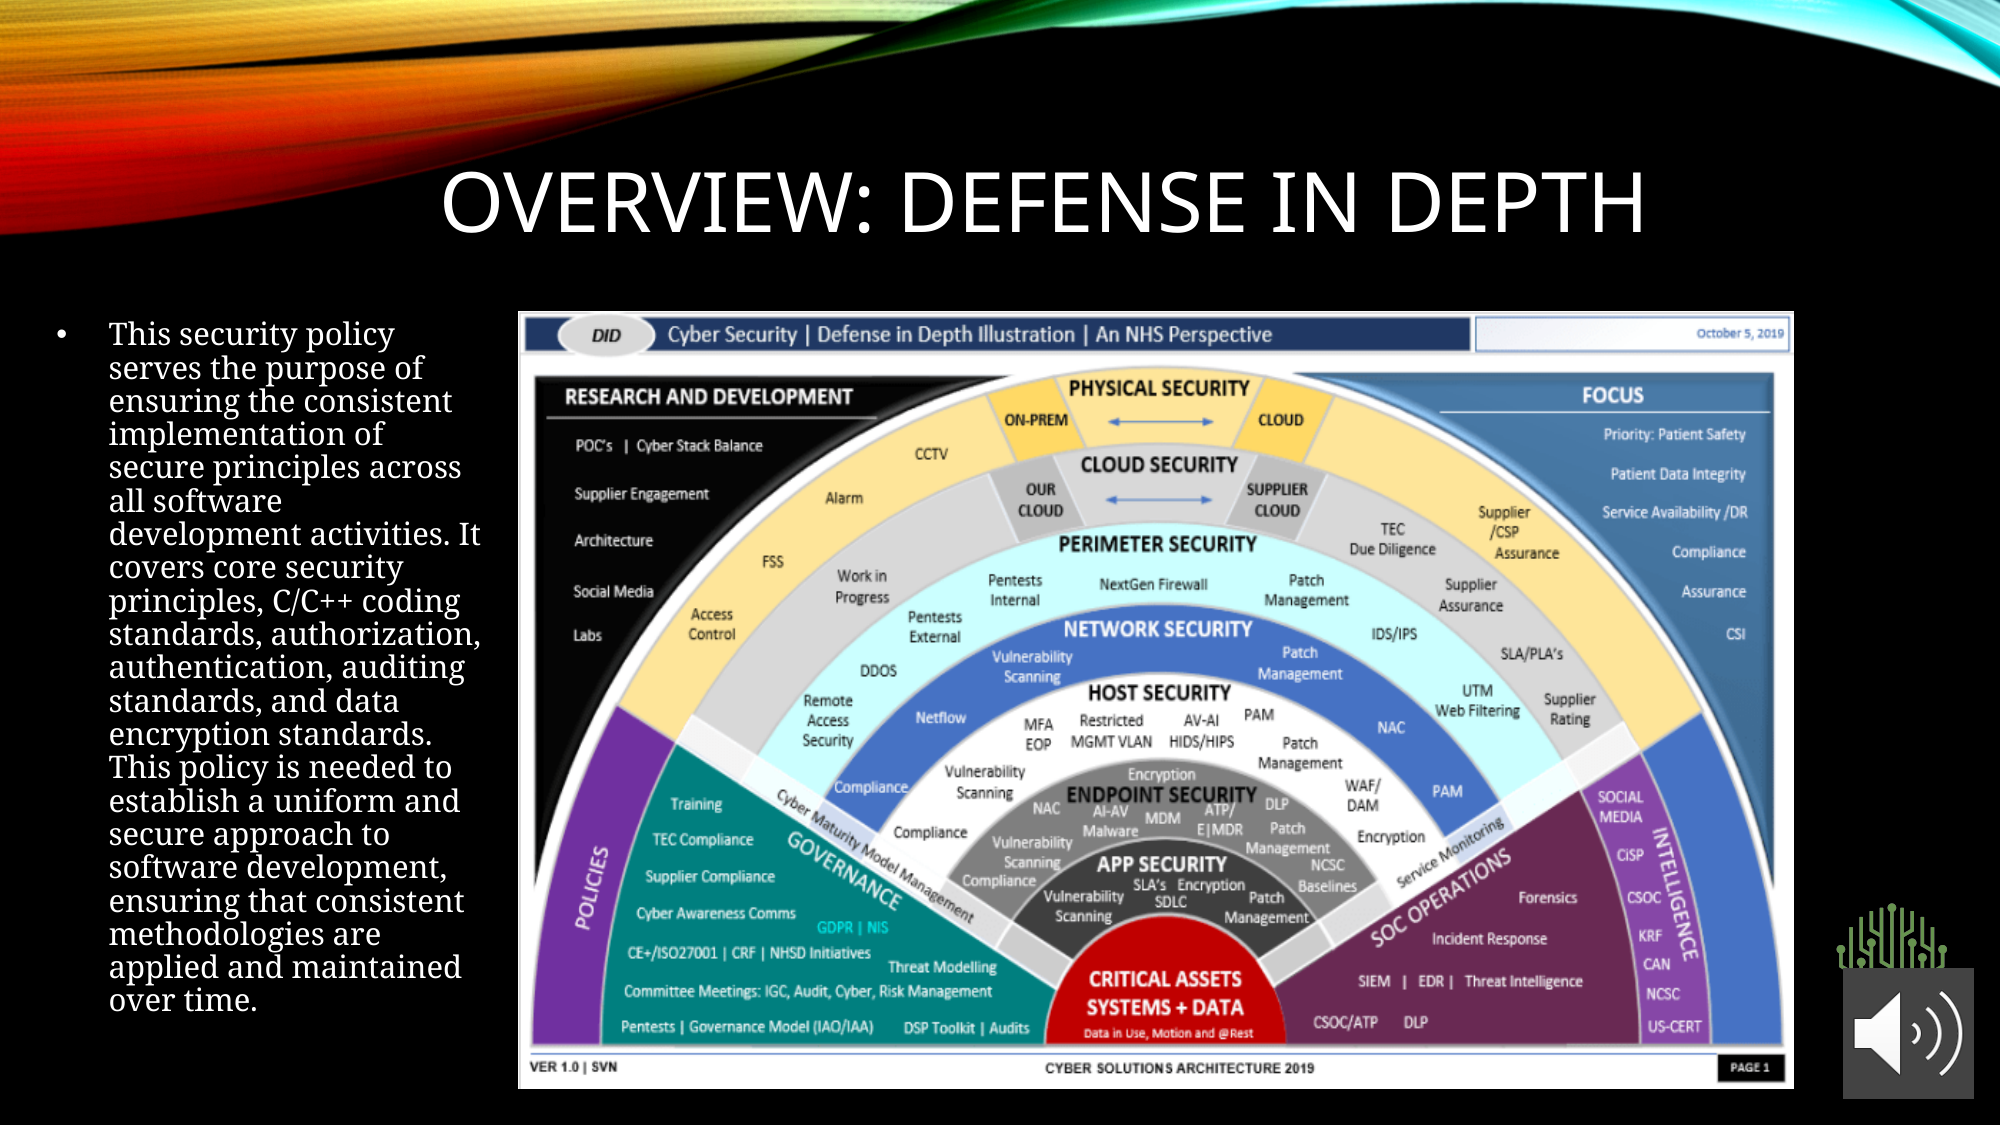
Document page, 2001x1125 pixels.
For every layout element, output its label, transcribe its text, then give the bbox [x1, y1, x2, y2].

title OVERVIEW: DEFENSE IN DEPTH [252, 99, 1665, 312]
picture [518, 311, 1794, 1089]
picture [0, 0, 2000, 237]
picture [1817, 892, 1976, 1101]
list This security policy serves the purpose of ensuring the consistent implementation of secure principles across all software development activities. It covers core security principles, C/C++ coding standards, authorization, authentication, auditing standards, and data encryption standards. This policy is needed to establish a uniform and secure approach to software development, ensuring that consistent methodologies are applied and maintained over time. [23, 311, 497, 1049]
